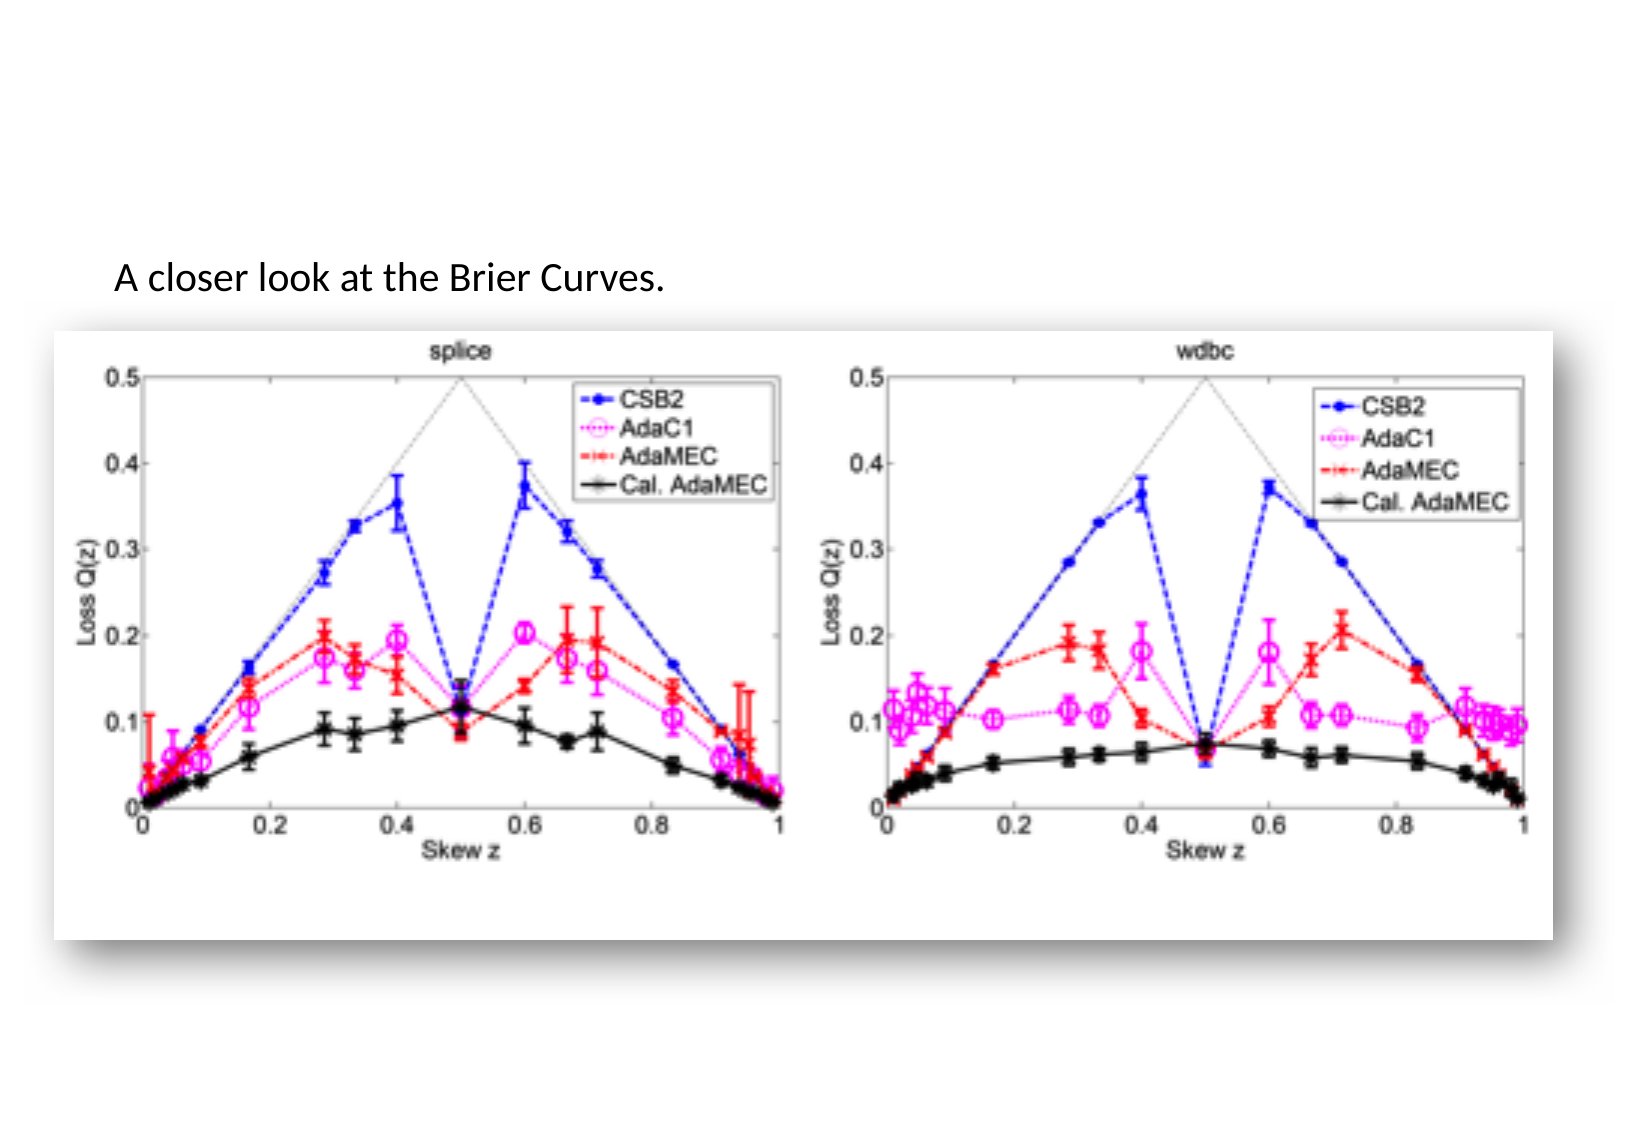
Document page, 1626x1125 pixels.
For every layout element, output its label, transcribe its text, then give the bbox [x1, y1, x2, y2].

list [54, 331, 1553, 940]
text_box A closer look at the Brier Curves. [54, 242, 727, 331]
